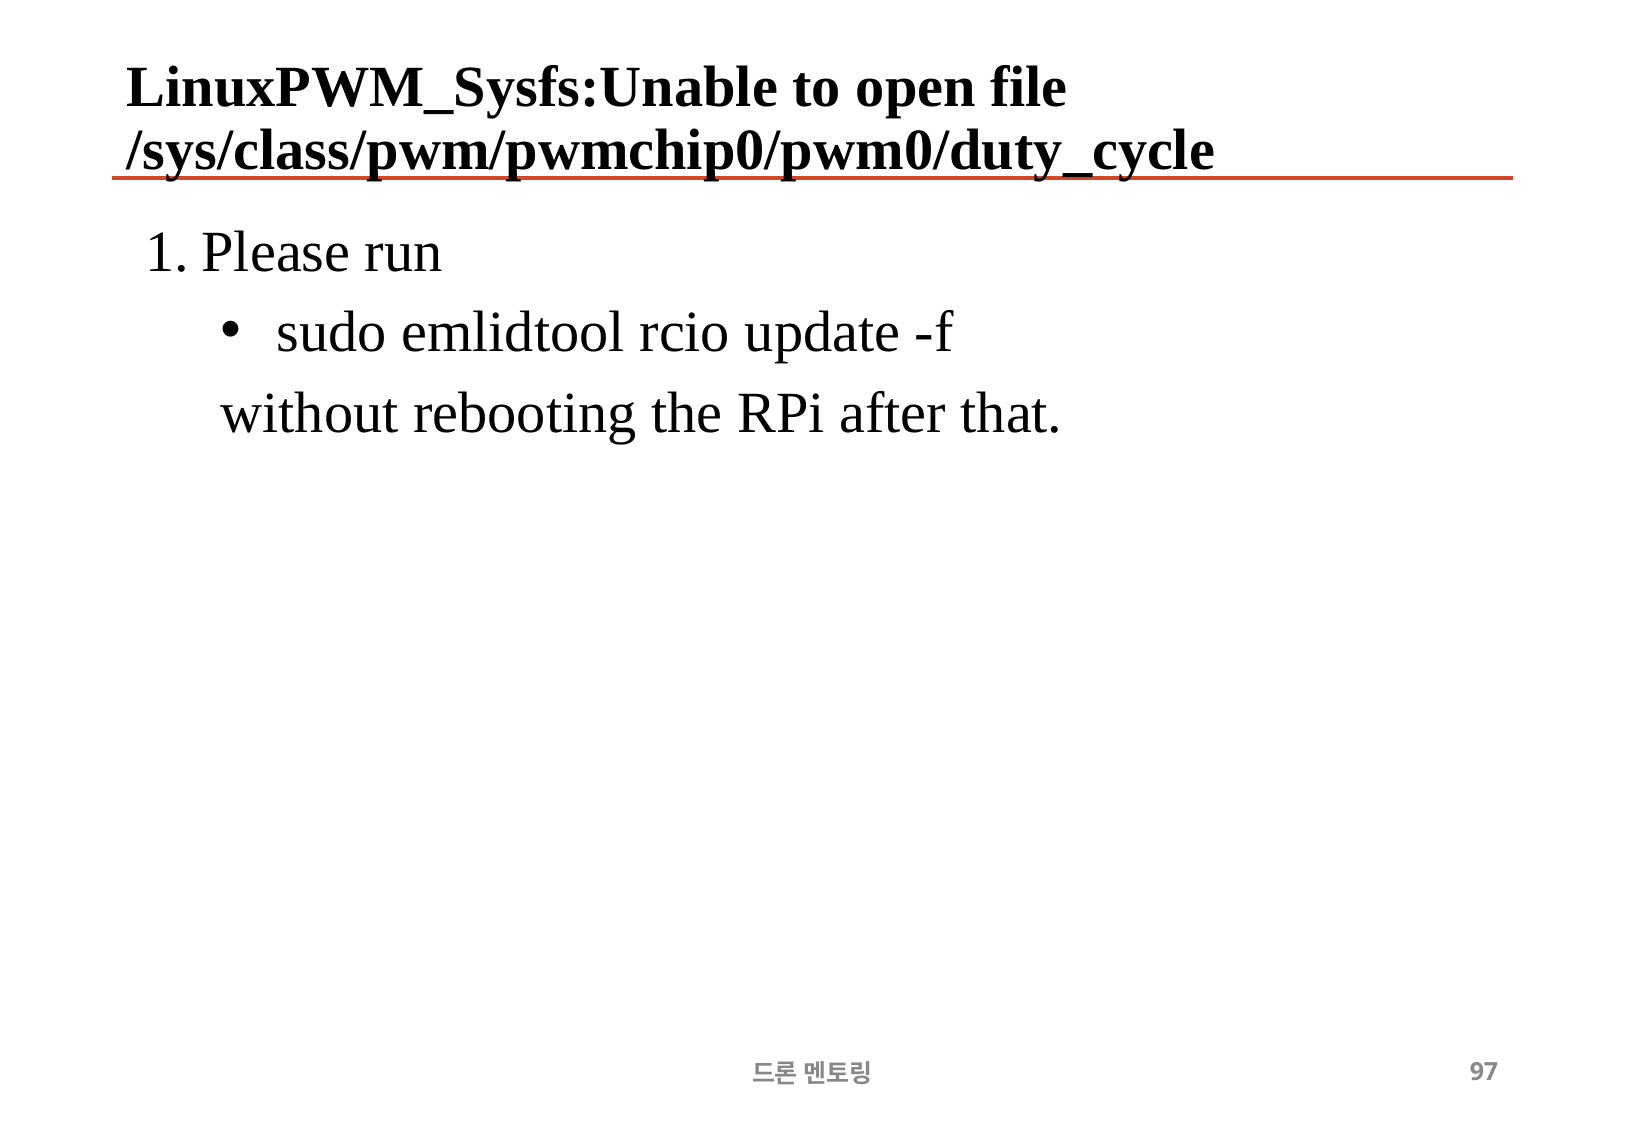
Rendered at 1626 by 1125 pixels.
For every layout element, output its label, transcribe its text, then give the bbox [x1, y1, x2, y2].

slide_number ‹#› [1433, 1042, 1514, 1103]
title LinuxPWM_Sysfs:Unable to open file /sys/class/pwm/pwmchip0/pwm0/duty_cycle [111, 59, 1514, 179]
footer 드론 멘토링 [538, 1042, 1087, 1103]
list Please run sudo emlidtool rcio update -f without rebooting the RPi after that. [111, 205, 1514, 1014]
